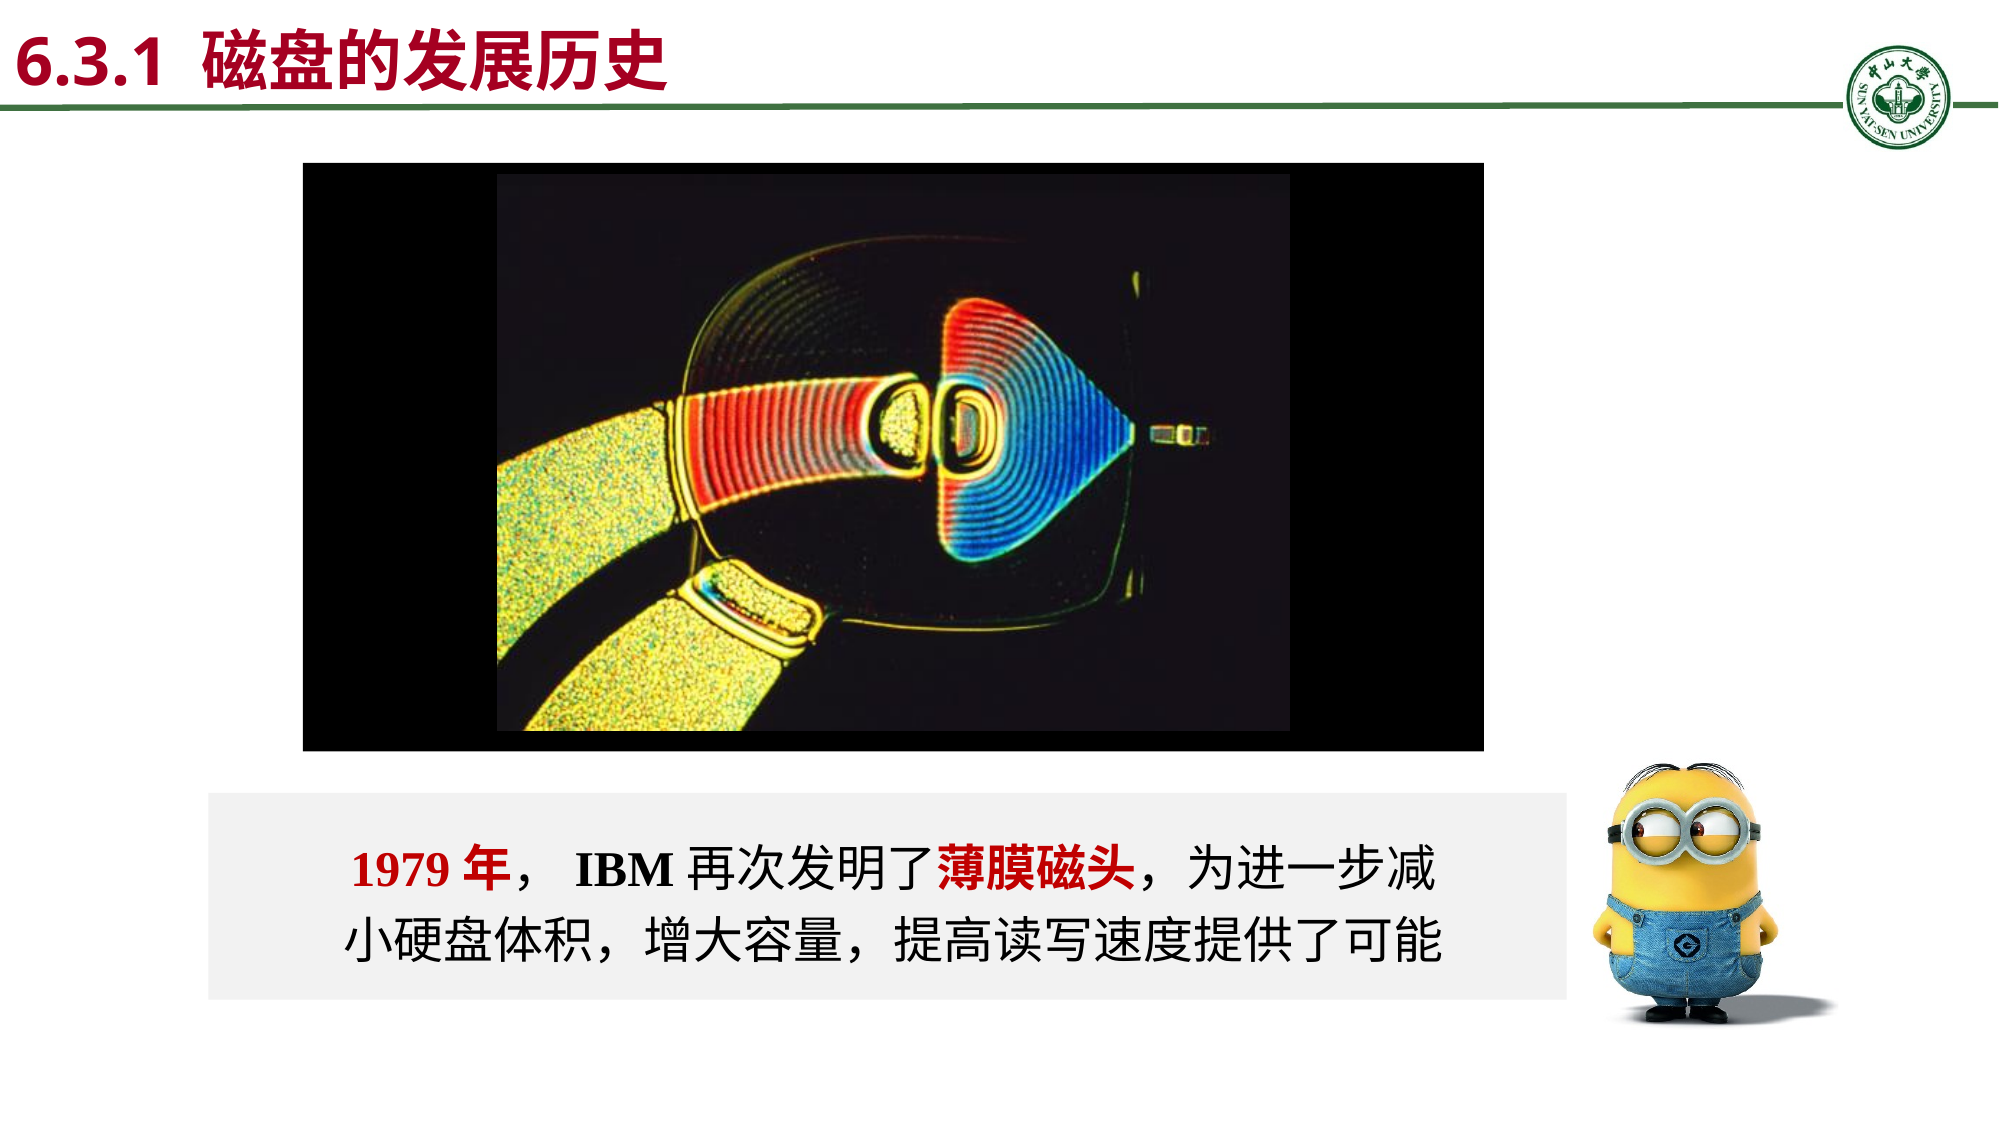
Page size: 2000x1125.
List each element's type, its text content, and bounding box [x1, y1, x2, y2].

picture [497, 174, 1290, 731]
text_box 1979年，IBM再次发明了薄膜磁头，为进一步减小硬盘体积，增大容量，提高读写速度提供了可能 [208, 792, 1567, 1000]
text_box [301, 161, 1486, 753]
picture [1590, 737, 1839, 1030]
picture [1843, 107, 1953, 152]
text_box 6.3.1 磁盘的发展历史 [1, 11, 2000, 107]
